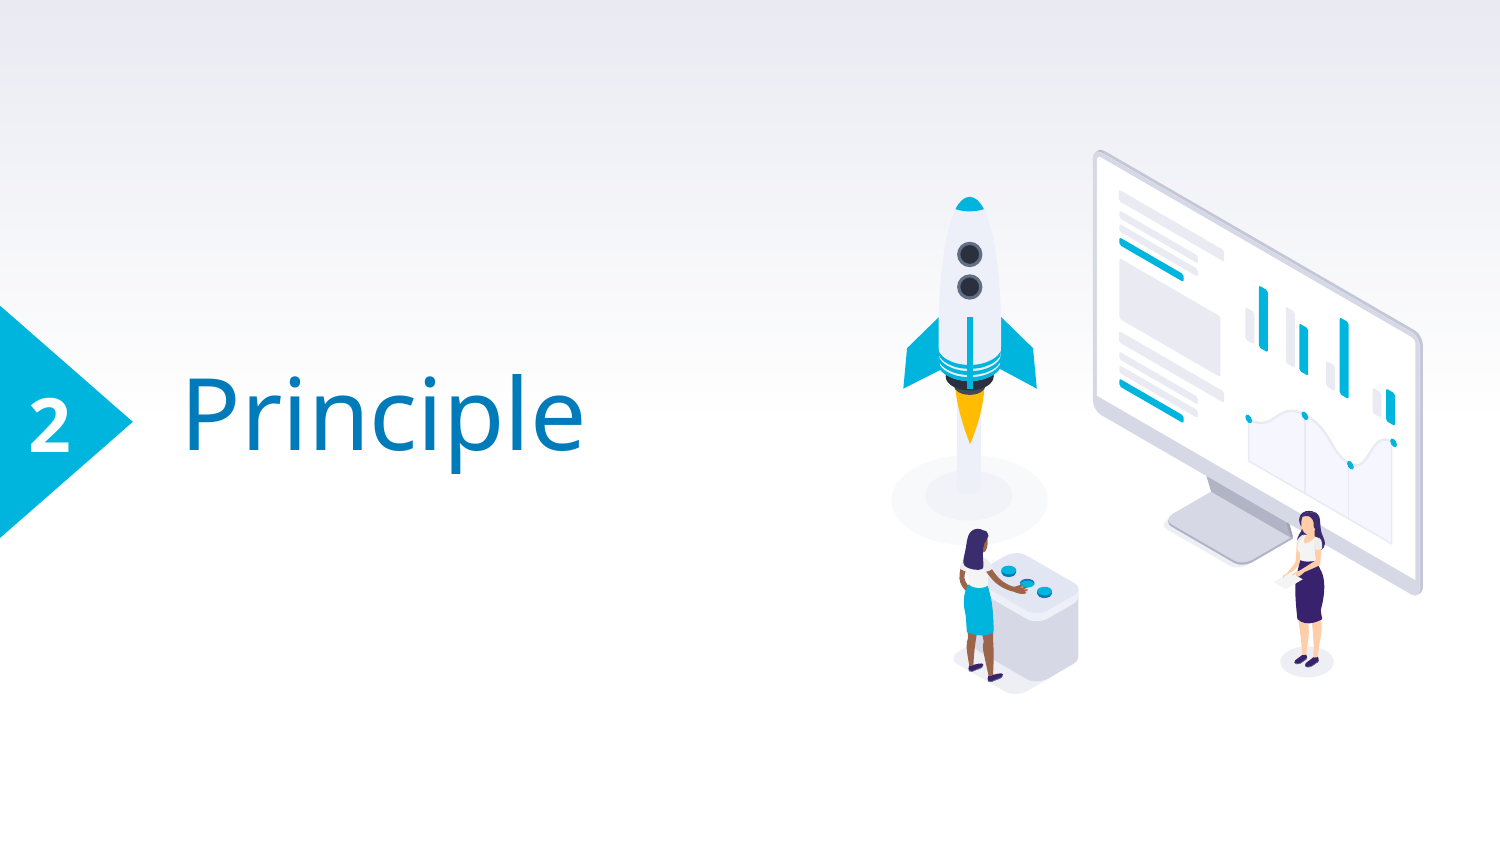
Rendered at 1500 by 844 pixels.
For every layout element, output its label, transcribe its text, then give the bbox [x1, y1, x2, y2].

text_box 2 [0, 306, 100, 540]
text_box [891, 149, 1424, 695]
title Principle [180, 314, 886, 470]
